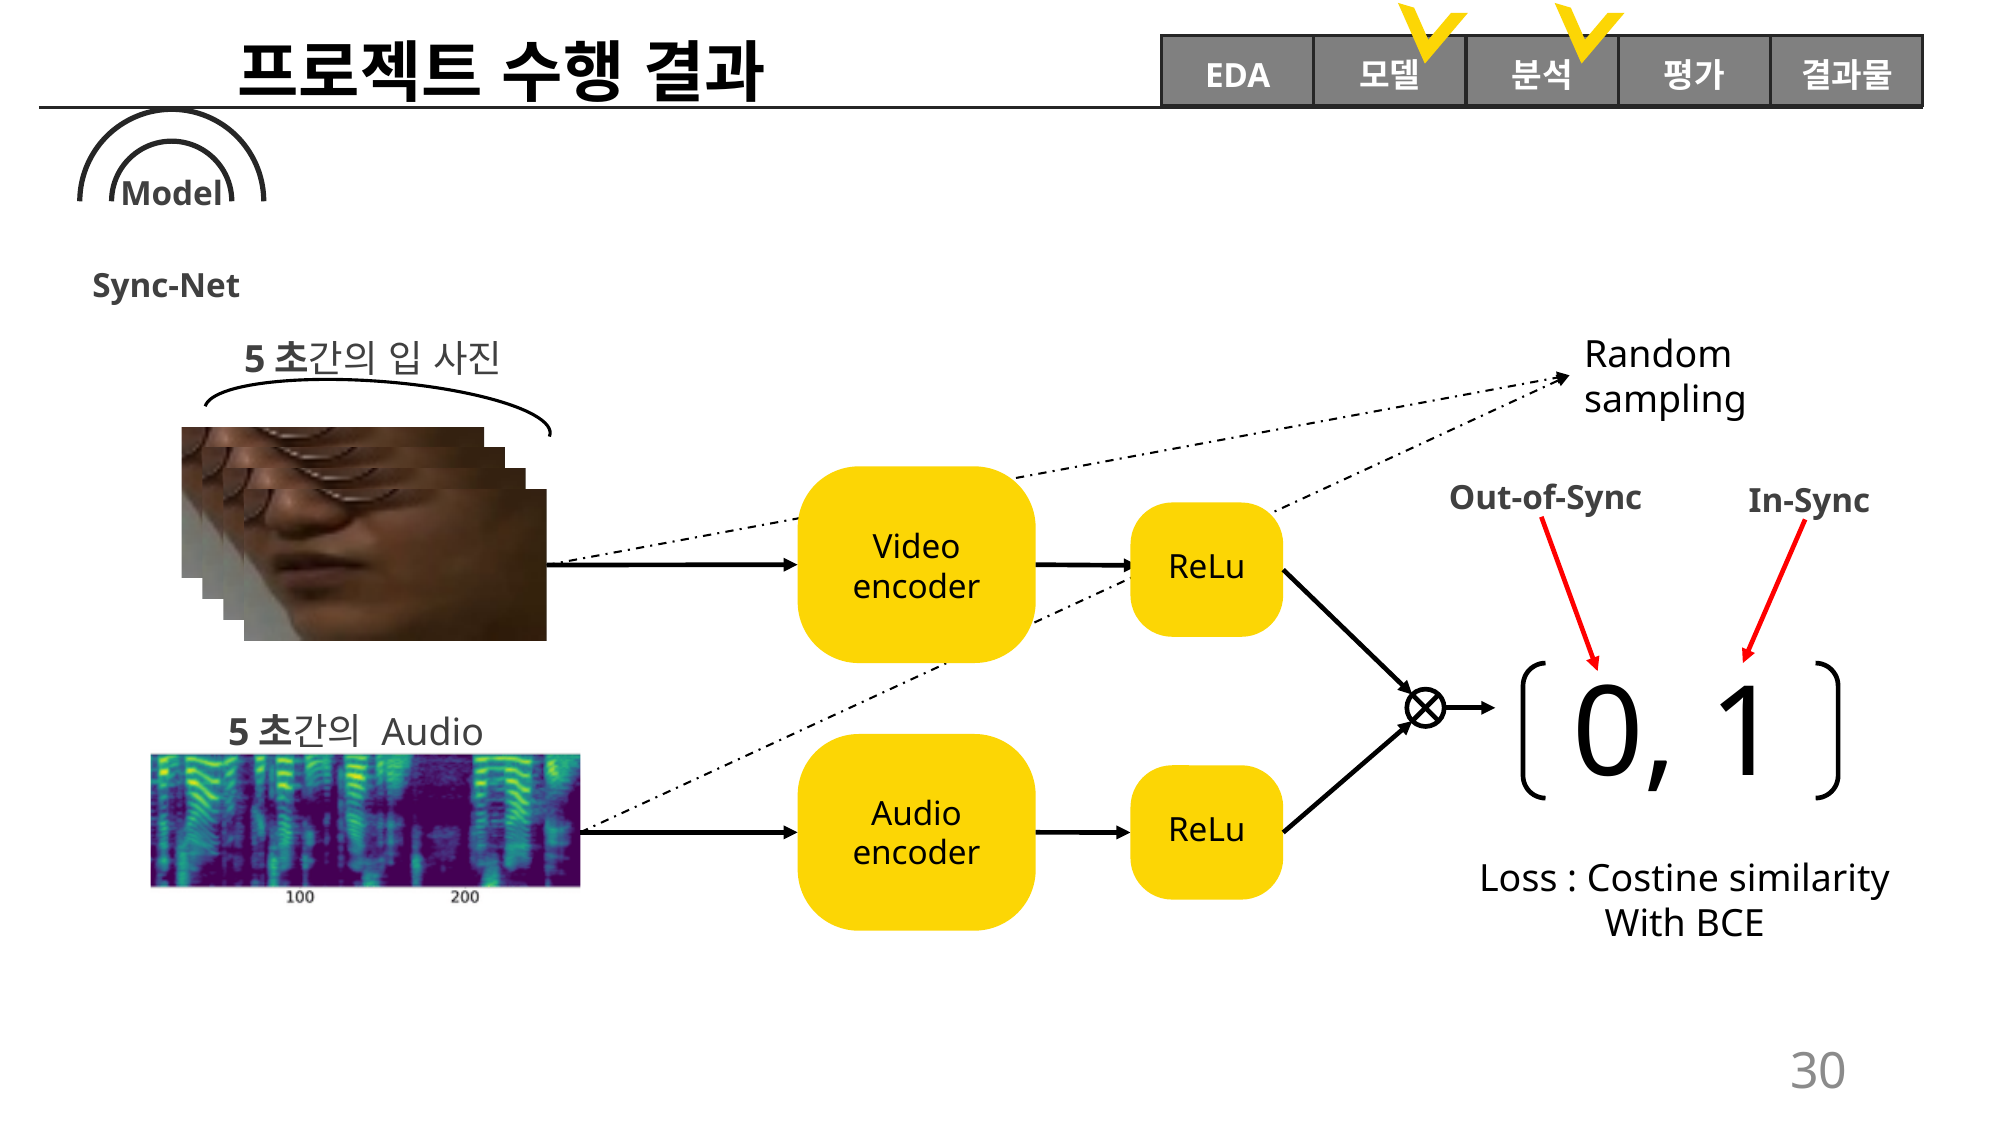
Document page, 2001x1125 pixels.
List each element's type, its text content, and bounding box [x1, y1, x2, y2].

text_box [0, 109, 406, 305]
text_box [1546, 7, 1625, 64]
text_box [1389, 7, 1469, 64]
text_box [135, 304, 2000, 953]
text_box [1161, 35, 1923, 106]
text_box 프로젝트 수행 결과 [193, 108, 1039, 118]
text_box 프로젝트 수행 결과 [0, 22, 1039, 109]
slide_number 30 [1412, 1042, 1863, 1103]
